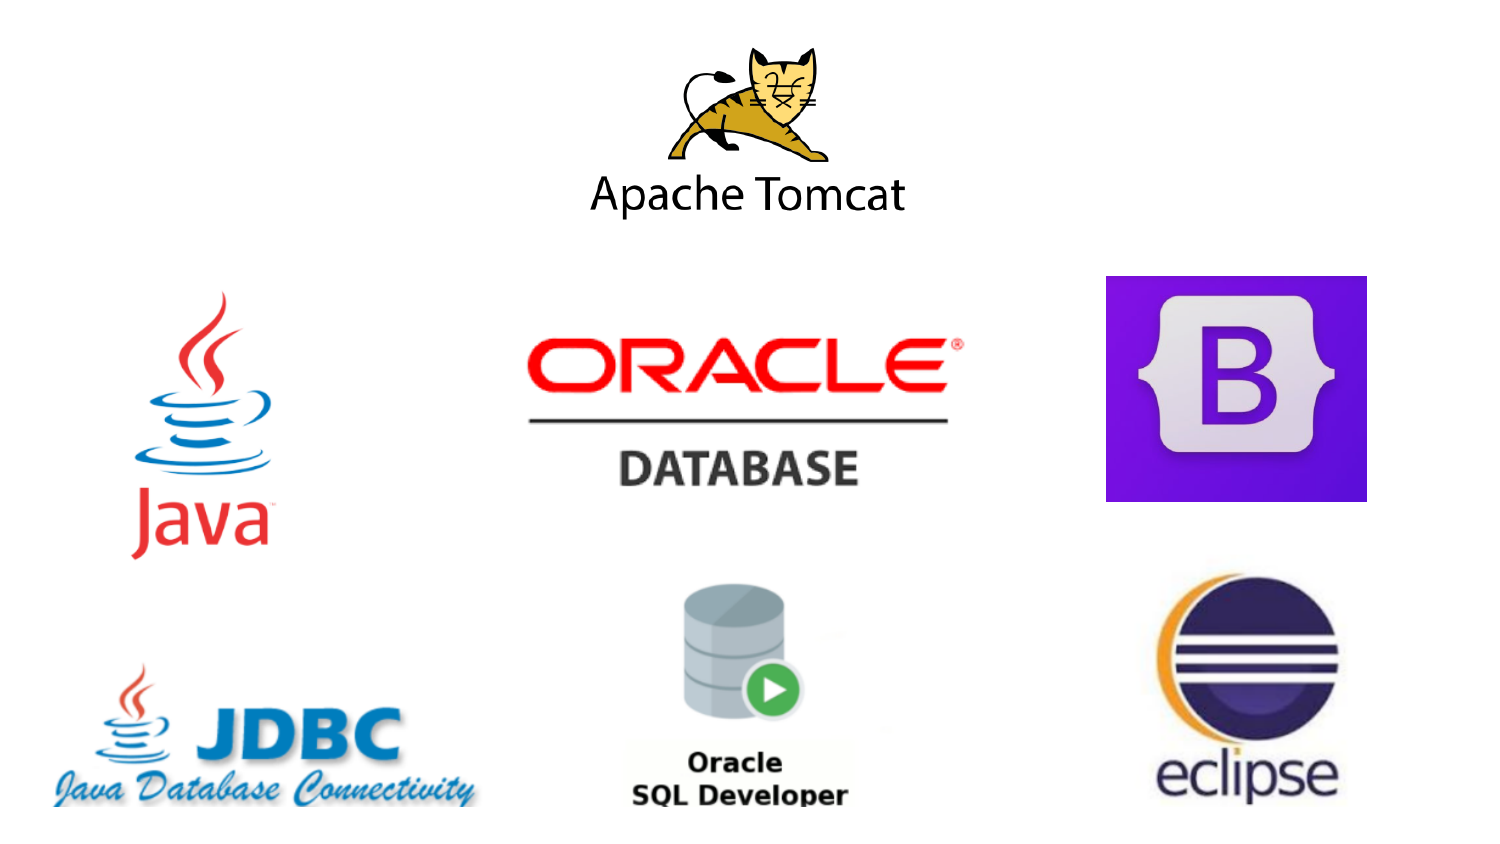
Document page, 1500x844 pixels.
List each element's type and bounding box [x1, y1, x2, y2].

picture [35, 26, 1383, 808]
